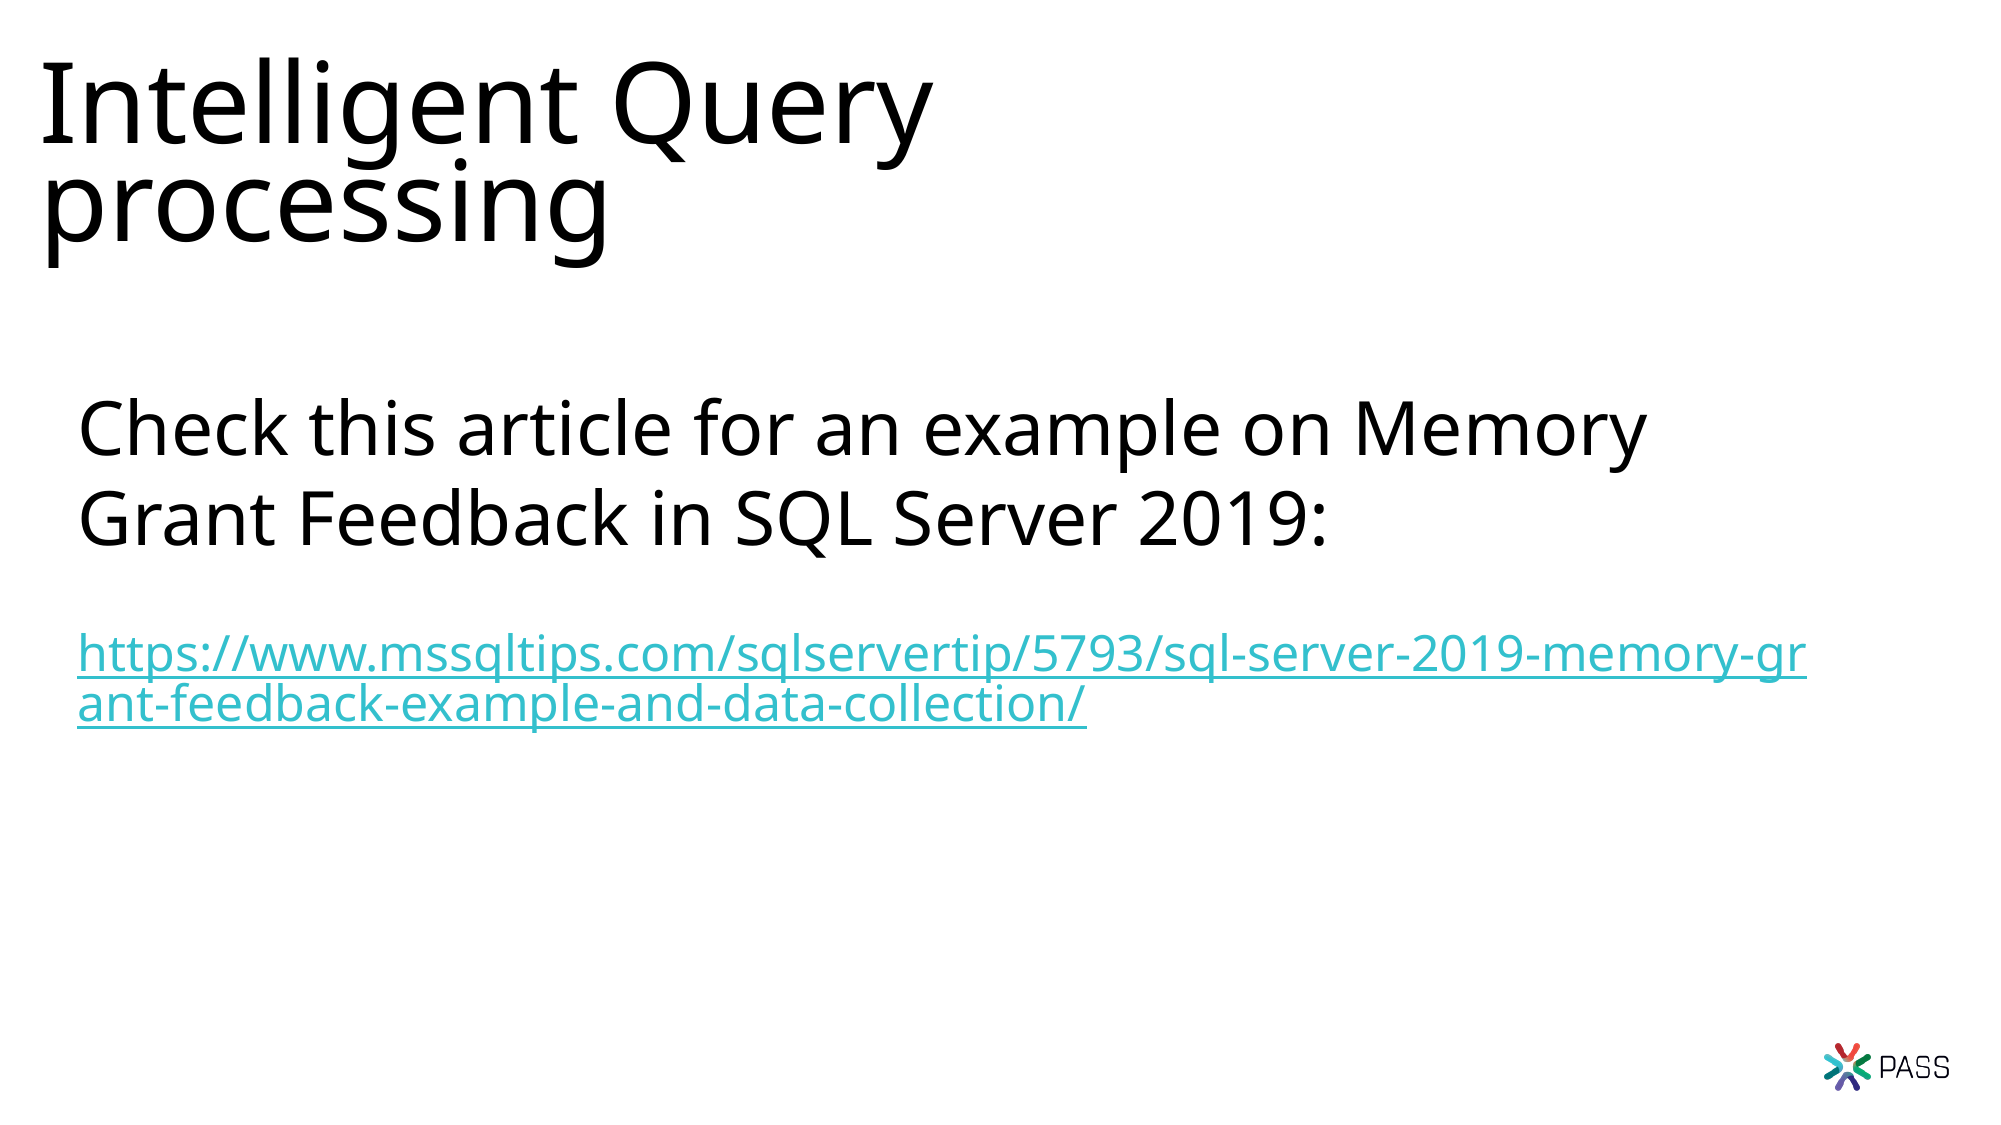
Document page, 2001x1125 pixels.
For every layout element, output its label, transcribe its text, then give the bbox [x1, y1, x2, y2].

picture [1822, 1040, 1950, 1093]
title Intelligent Query processing [24, 61, 1500, 196]
text_box https://www.mssqltips.com/sqlservertip/5793/sql-server-2019-memory-grant-feedback-example-and-data-collection/ [62, 614, 1825, 698]
text_box Check this article for an example on Memory Grant Feedback in SQL Server 2019: [62, 373, 1771, 615]
